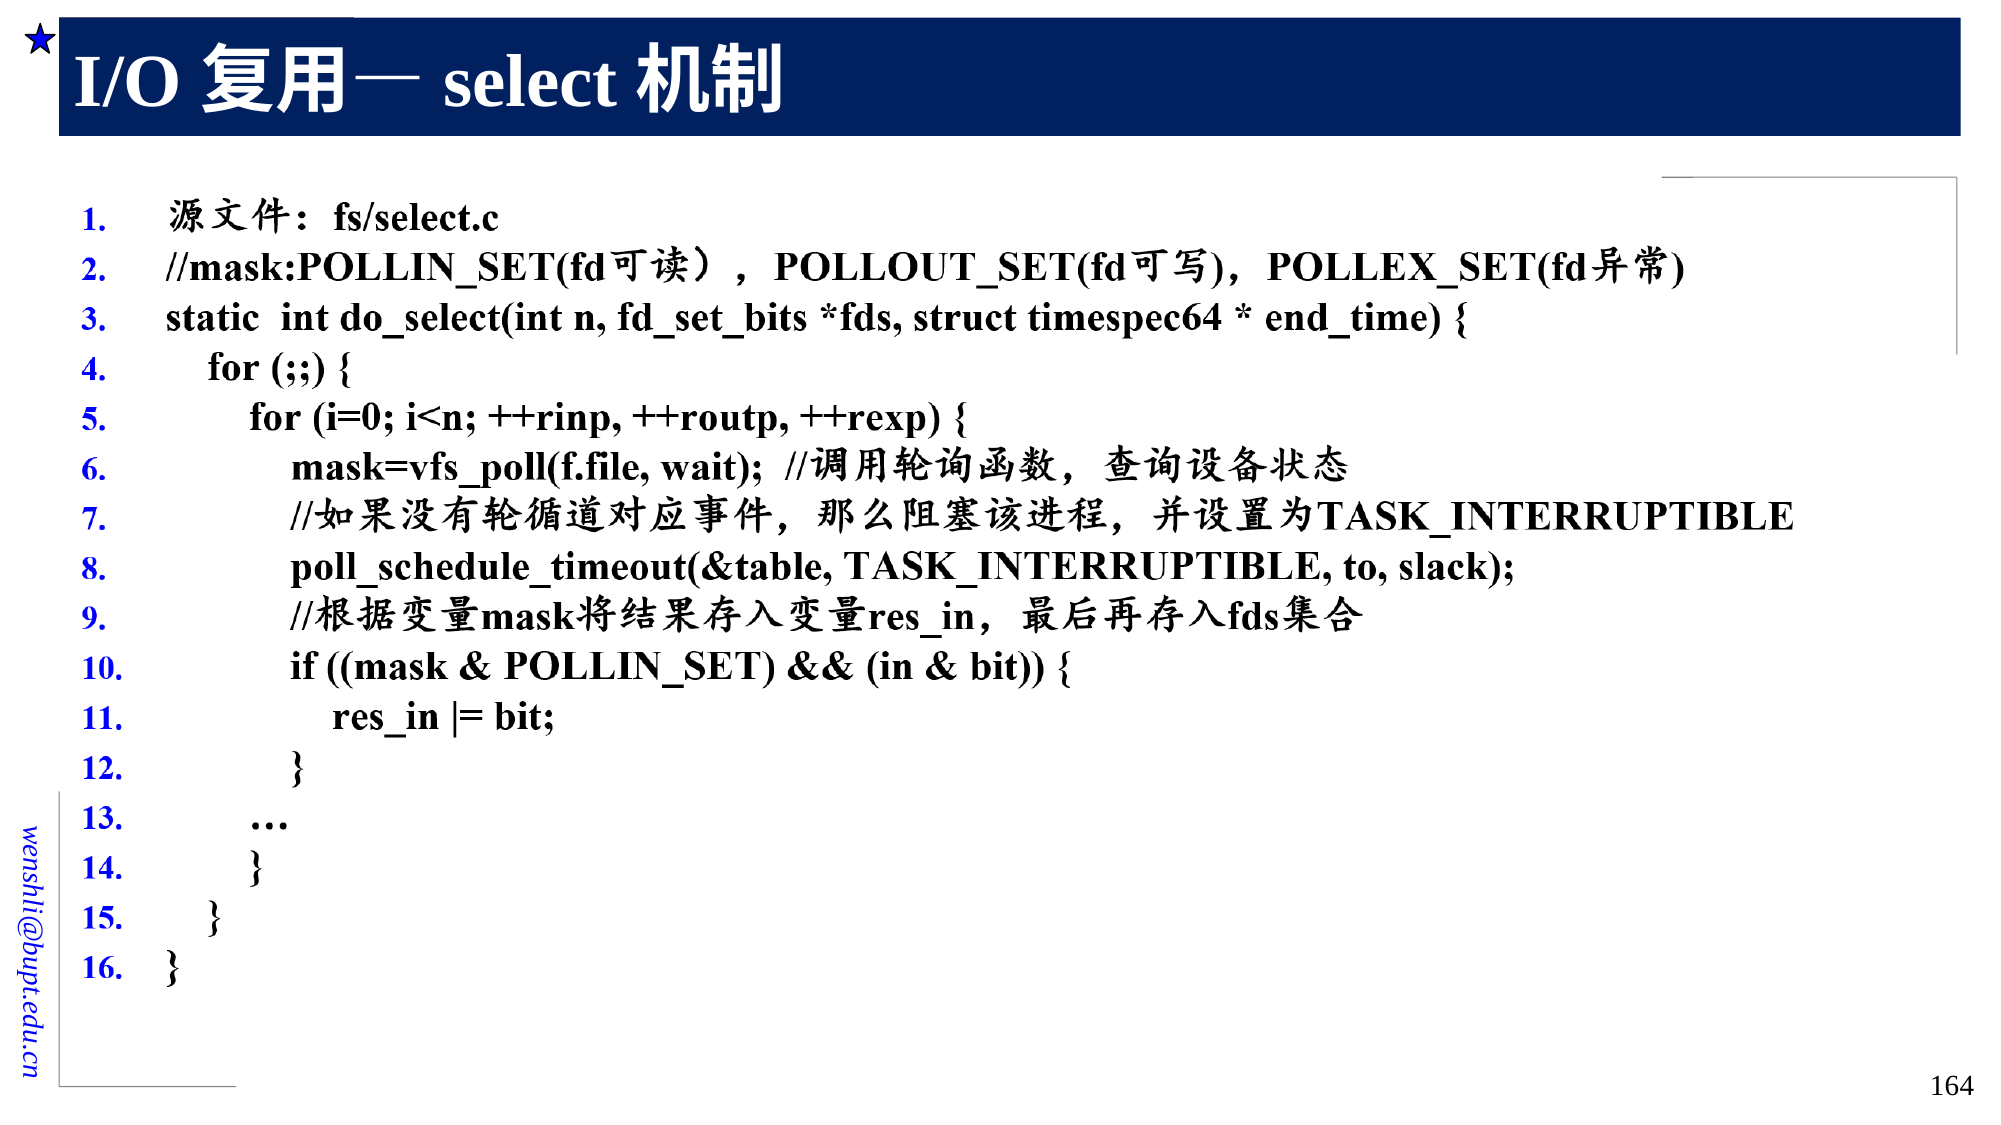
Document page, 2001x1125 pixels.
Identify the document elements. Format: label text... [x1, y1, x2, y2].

title I/O复用—select机制 [58, 17, 1961, 137]
slide_number 164 [1822, 1058, 1990, 1113]
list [64, 182, 1955, 999]
